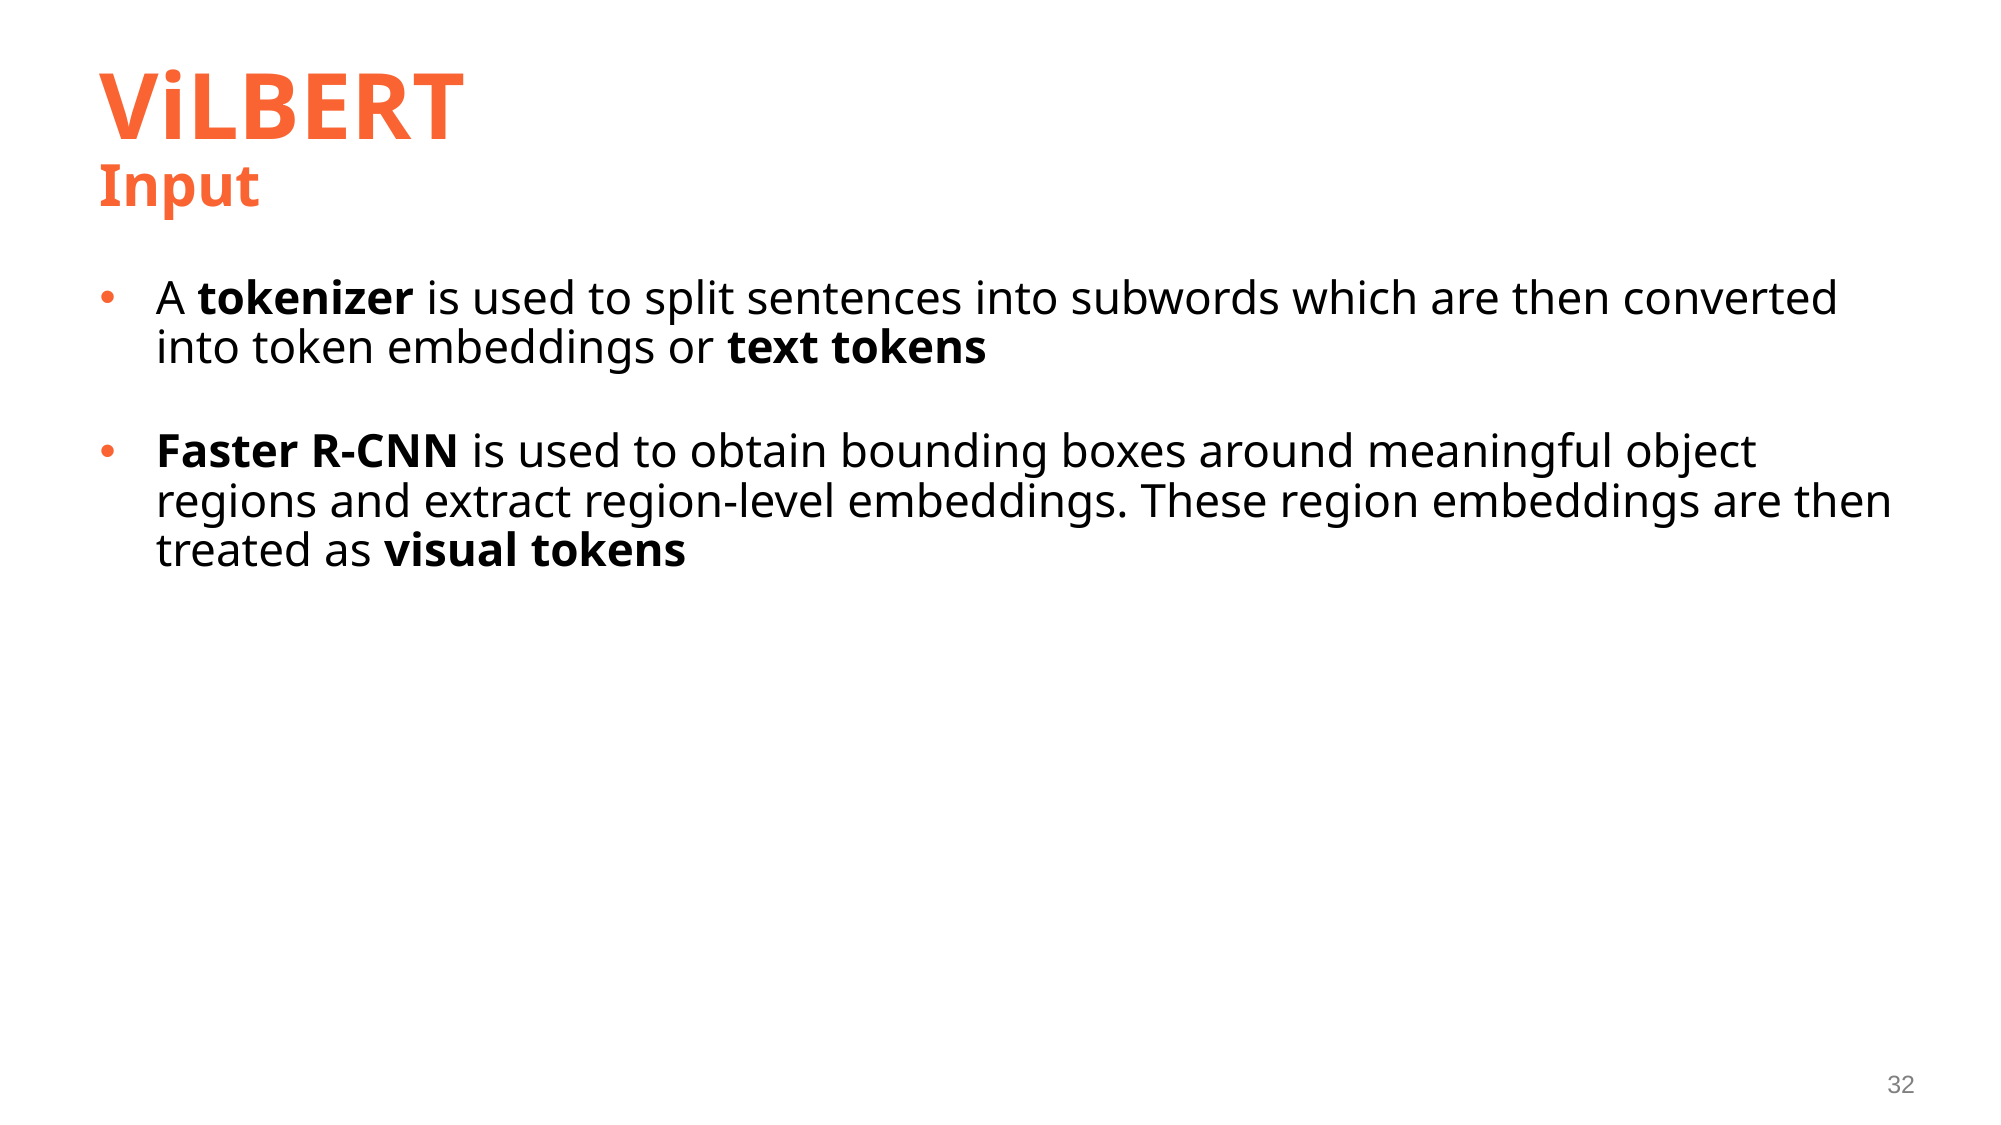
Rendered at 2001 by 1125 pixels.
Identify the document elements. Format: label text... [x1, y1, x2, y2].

title ViLBERT Input [84, 49, 1916, 233]
slide_number 32 [1815, 1061, 1916, 1107]
list A tokenizer is used to split sentences into subwords which are then converted into token embeddings or text tokens Faster R-CNN is used to obtain bounding boxes around meaningful object regions and extract region-level embeddings. These region embeddings are then treated as visual tokens [84, 267, 1916, 1041]
